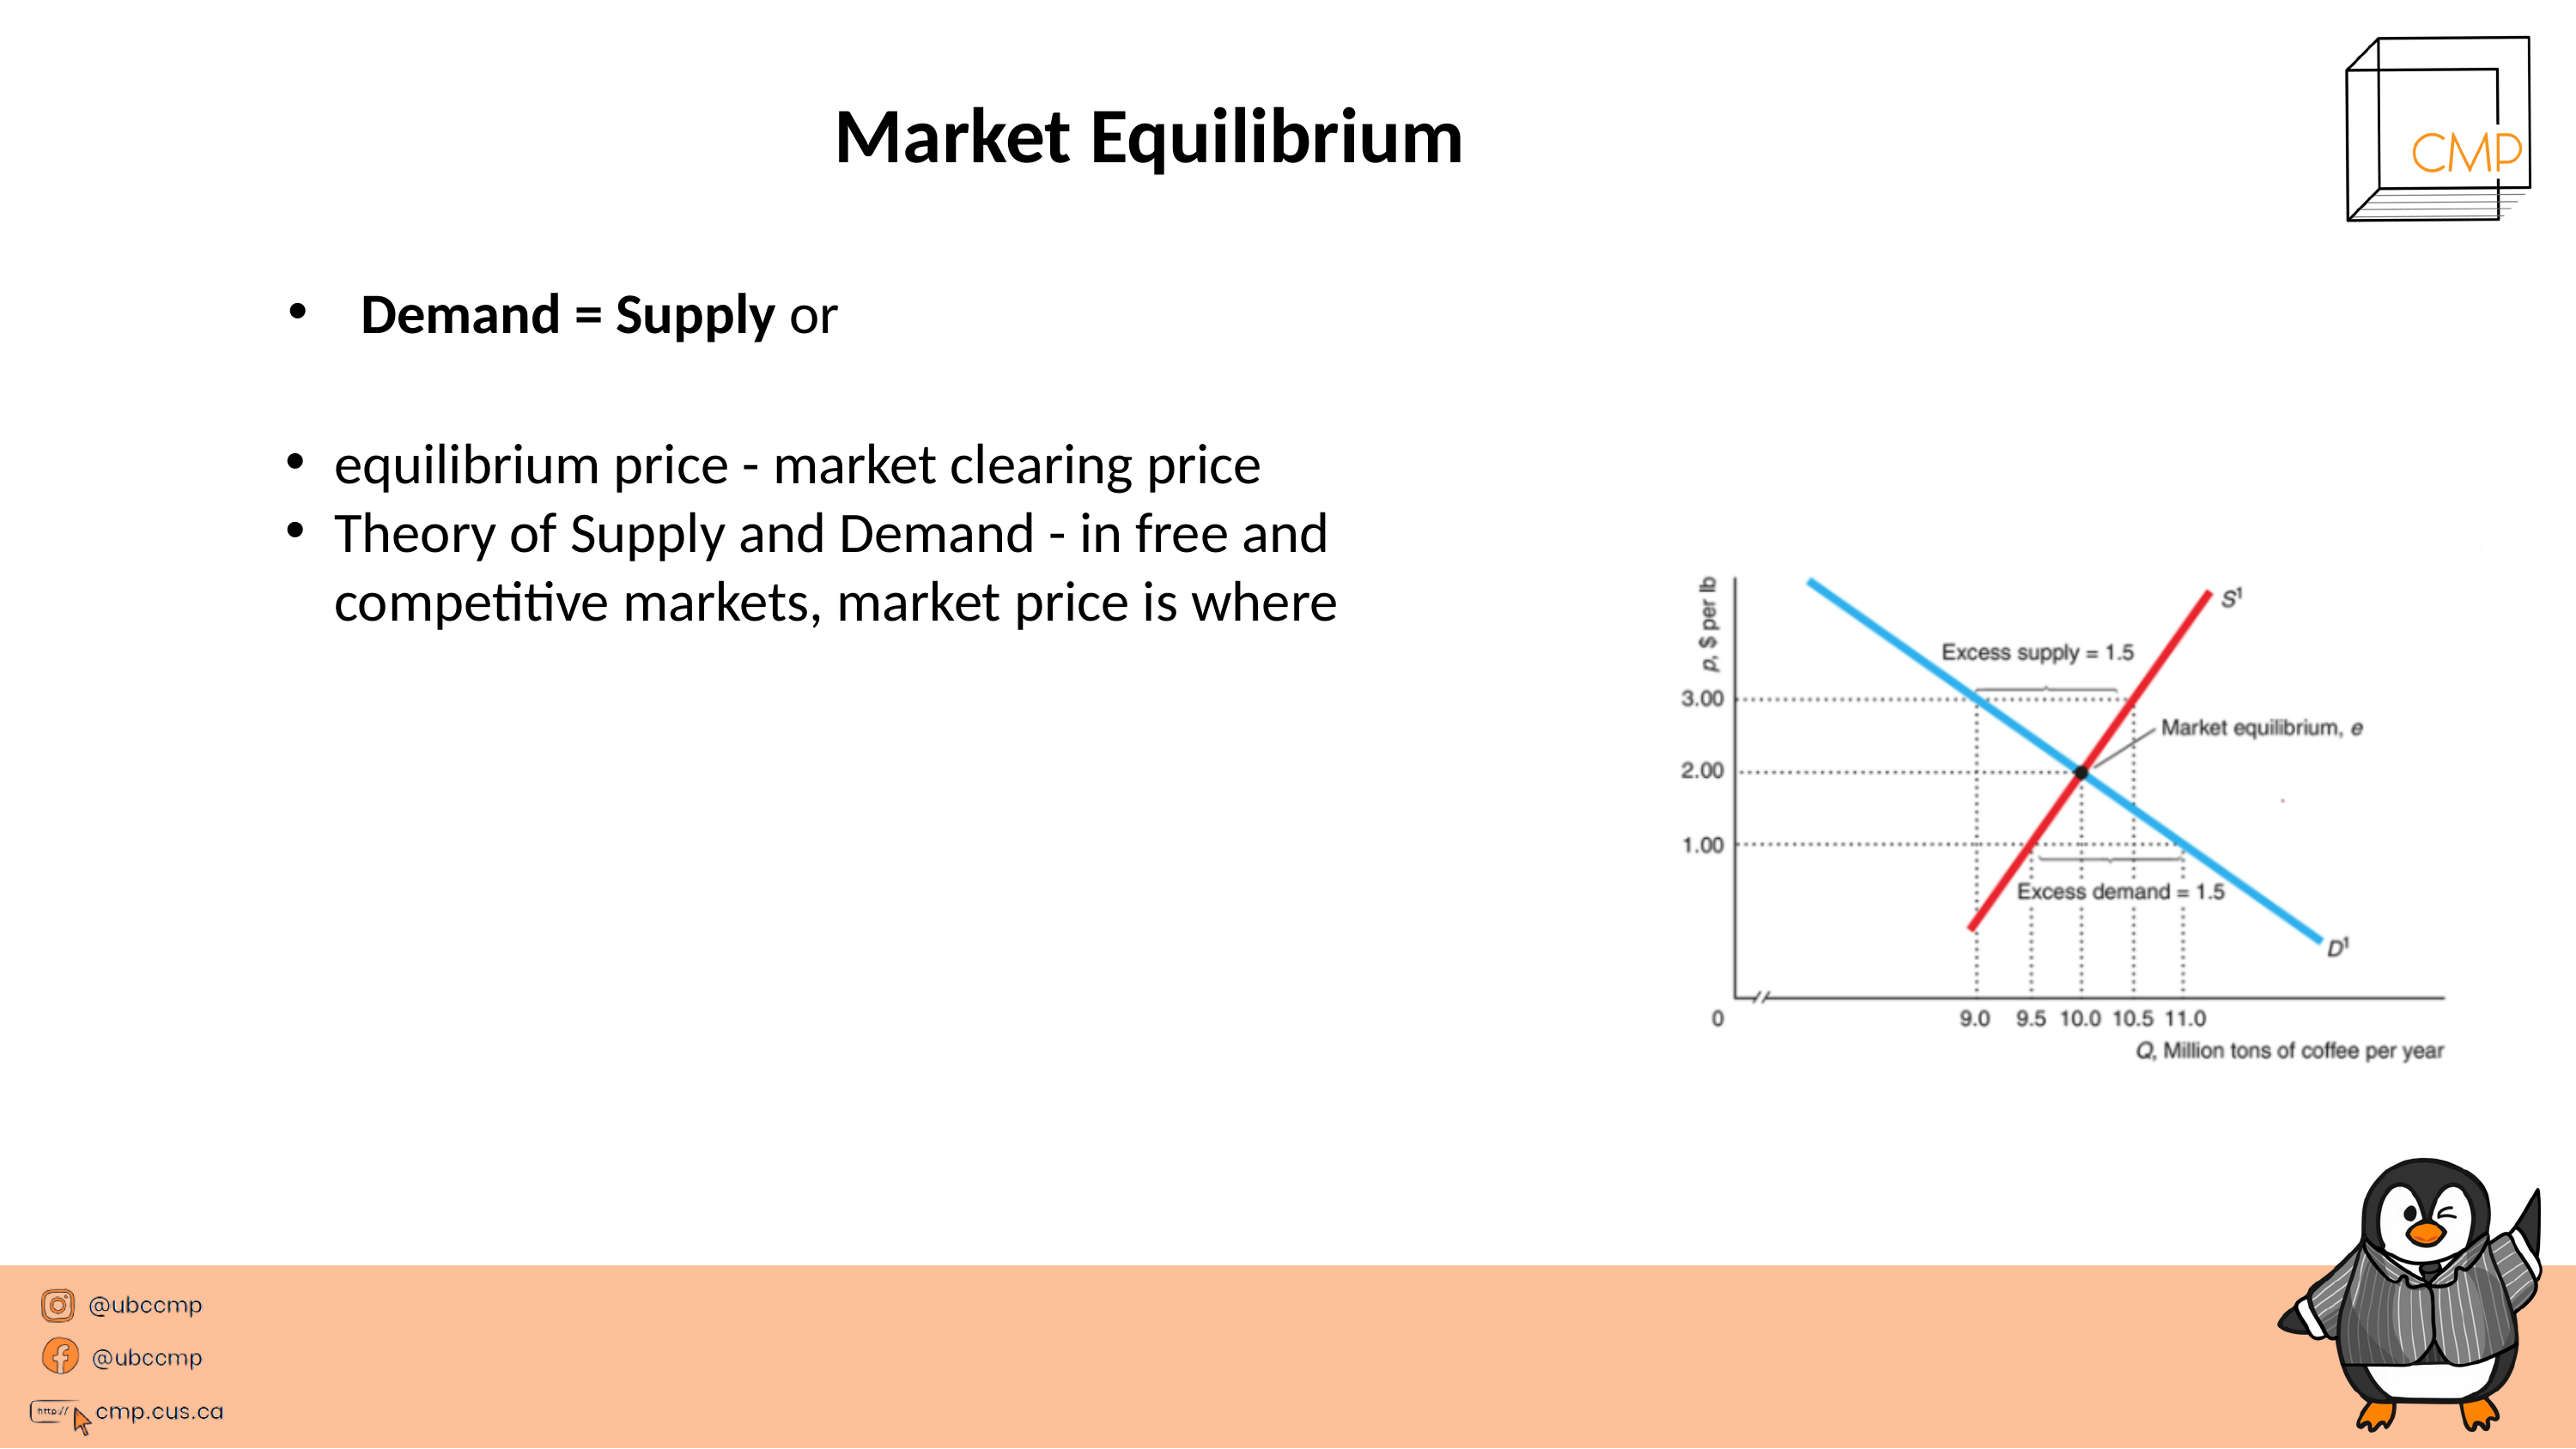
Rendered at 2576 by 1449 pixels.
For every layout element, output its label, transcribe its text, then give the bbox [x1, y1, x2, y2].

title Market Equilibrium [570, 50, 1730, 212]
picture [2233, 0, 2576, 337]
picture [1586, 540, 2576, 1449]
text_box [0, 1245, 2227, 1449]
picture [15, 1276, 258, 1442]
